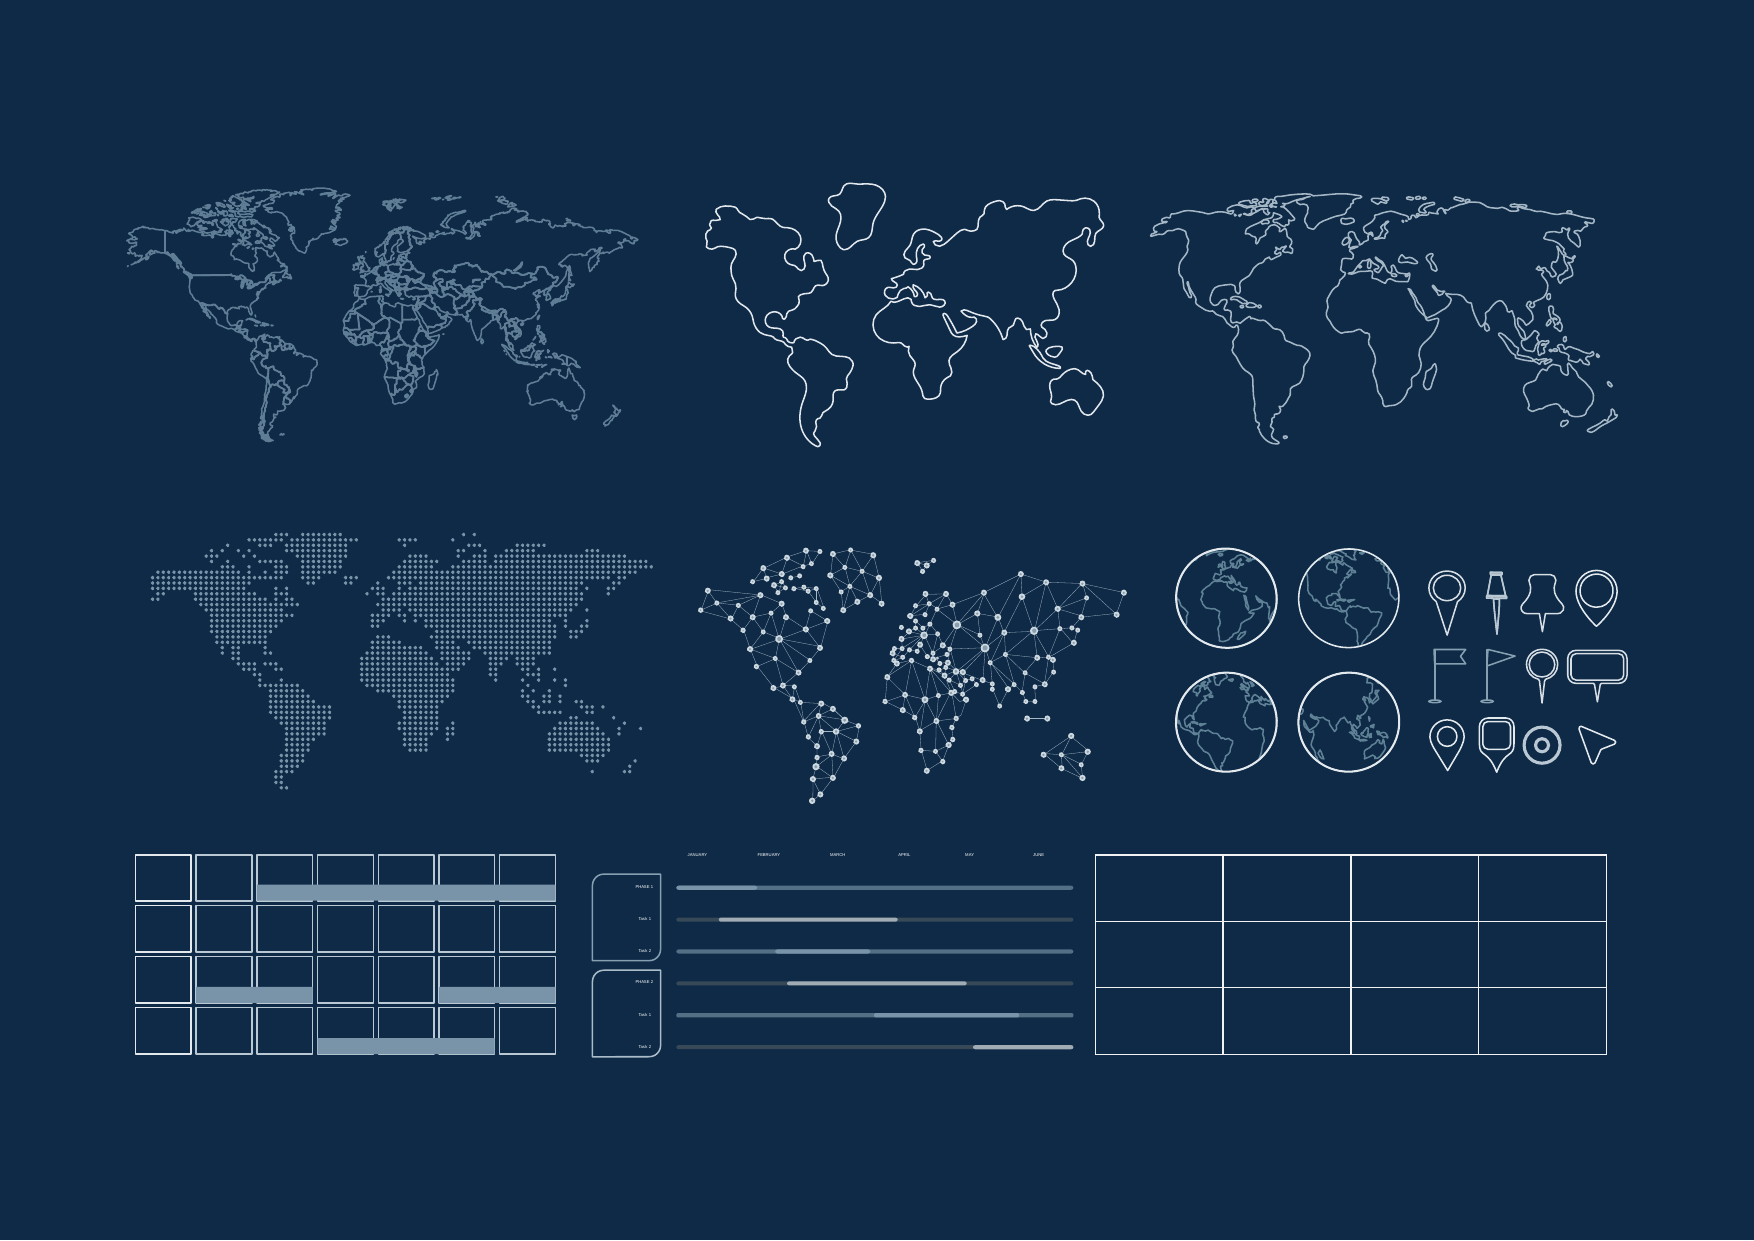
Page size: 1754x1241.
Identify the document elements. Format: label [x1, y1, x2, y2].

text_box [1169, 548, 1284, 649]
text_box [1579, 726, 1616, 765]
table_cell [1479, 922, 1606, 987]
table_cell [1096, 988, 1222, 1054]
table_header [1224, 856, 1350, 921]
text_box [135, 854, 556, 1055]
text_box [1294, 672, 1403, 773]
text_box [1150, 193, 1618, 445]
text_box [150, 532, 654, 790]
text_box [1293, 548, 1405, 648]
table_header [1352, 856, 1478, 921]
text_box [1567, 650, 1628, 703]
text_box [1480, 649, 1516, 703]
text_box [1523, 726, 1561, 764]
table_cell [1096, 922, 1222, 987]
text_box [1429, 719, 1465, 771]
table_header [1096, 856, 1222, 921]
text_box [696, 547, 1128, 805]
text_box [1428, 570, 1466, 636]
text_box [126, 187, 639, 443]
text_box [705, 182, 1105, 447]
text_box [1526, 649, 1558, 704]
text_box [1428, 649, 1466, 703]
table_cell [1352, 922, 1478, 987]
text_box [1576, 570, 1618, 627]
text_box [1172, 672, 1281, 773]
table_cell [1352, 988, 1478, 1054]
text_box [1486, 571, 1507, 635]
text_box [592, 851, 1074, 1058]
table_cell [1224, 922, 1350, 987]
table_header [1479, 856, 1606, 921]
table_cell [1224, 988, 1350, 1054]
table_cell [1479, 988, 1606, 1054]
text_box [1521, 574, 1564, 632]
text_box [1479, 717, 1515, 773]
